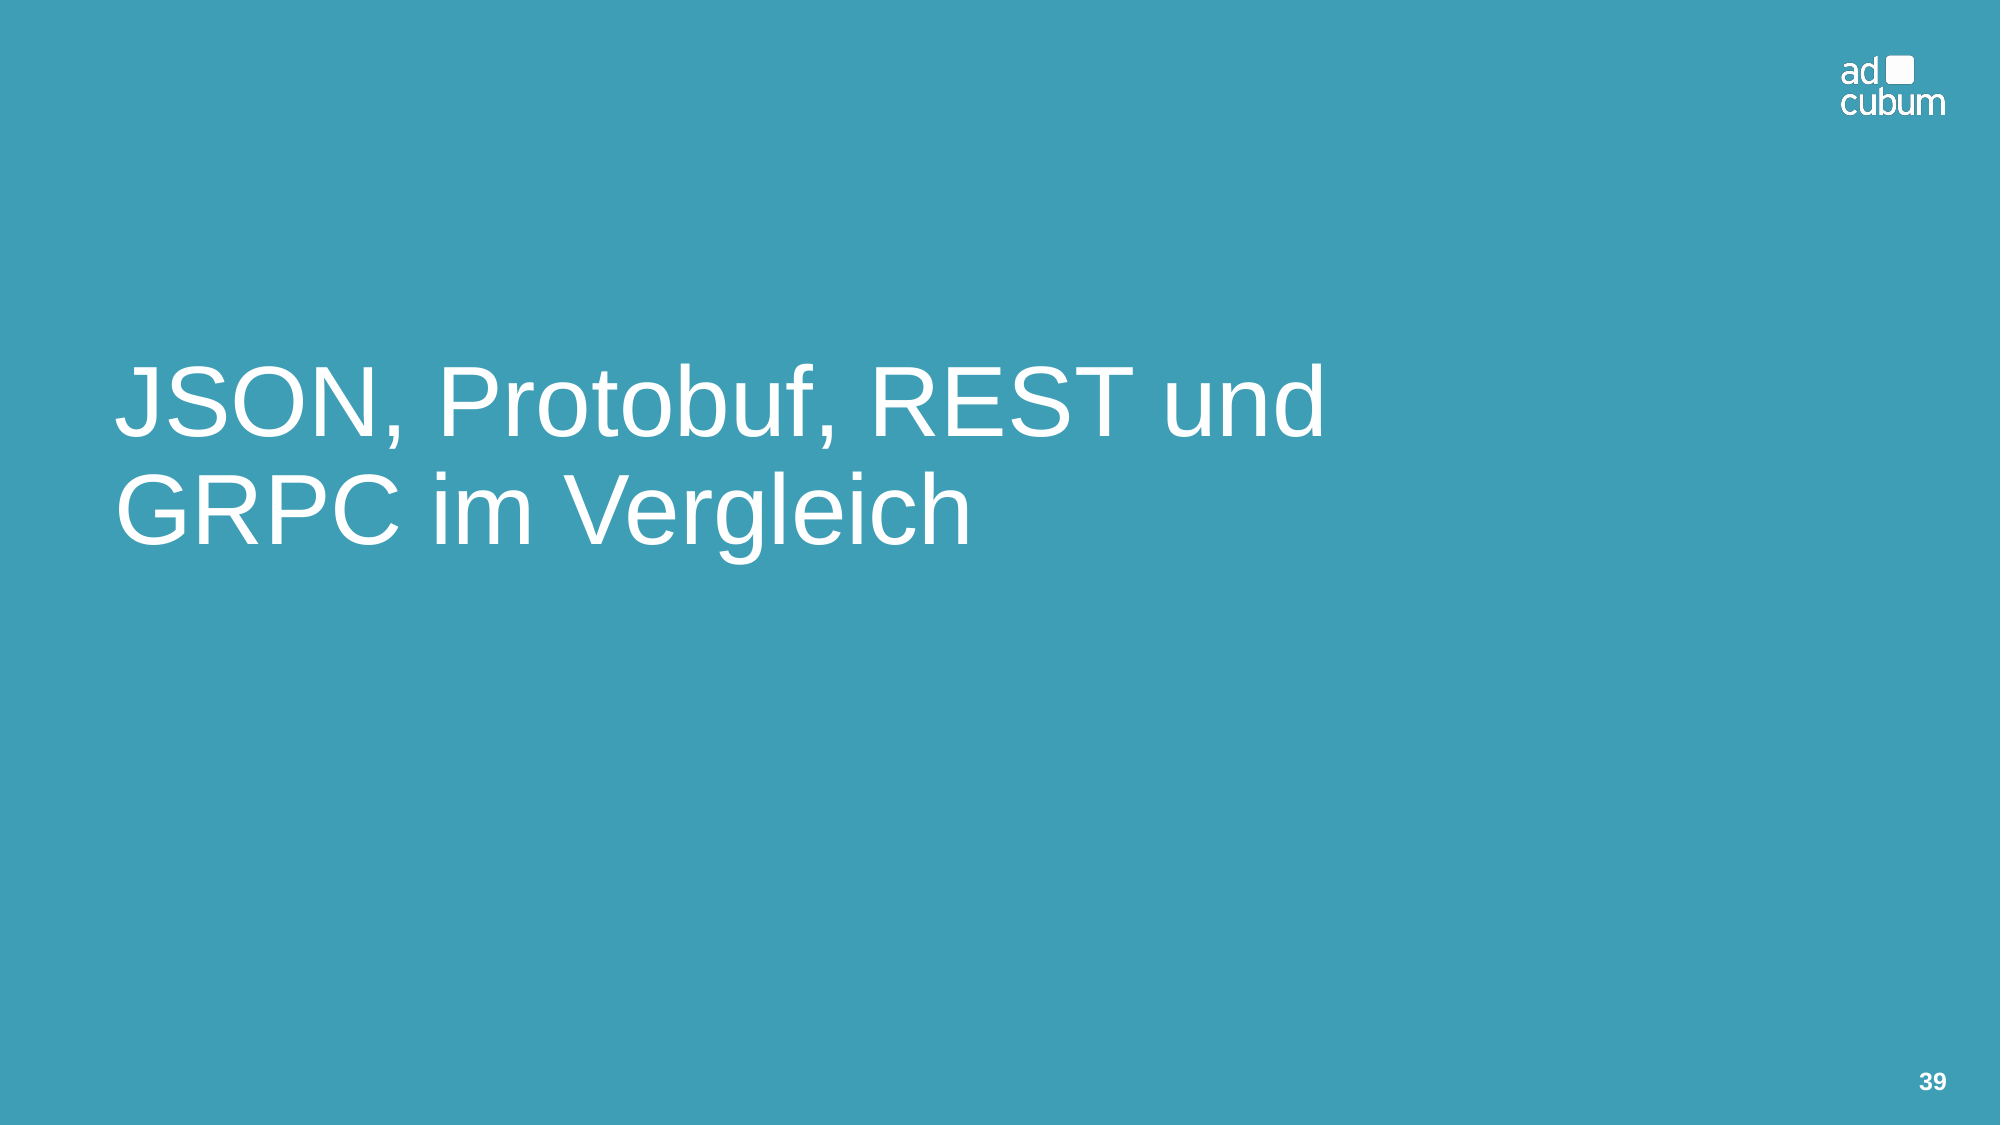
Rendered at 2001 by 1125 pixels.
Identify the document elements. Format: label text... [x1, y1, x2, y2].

title JSON, Protobuf, REST und GRPC im Vergleich [114, 349, 1544, 575]
slide_number 39 [1480, 1065, 1948, 1093]
picture [1841, 55, 1945, 122]
